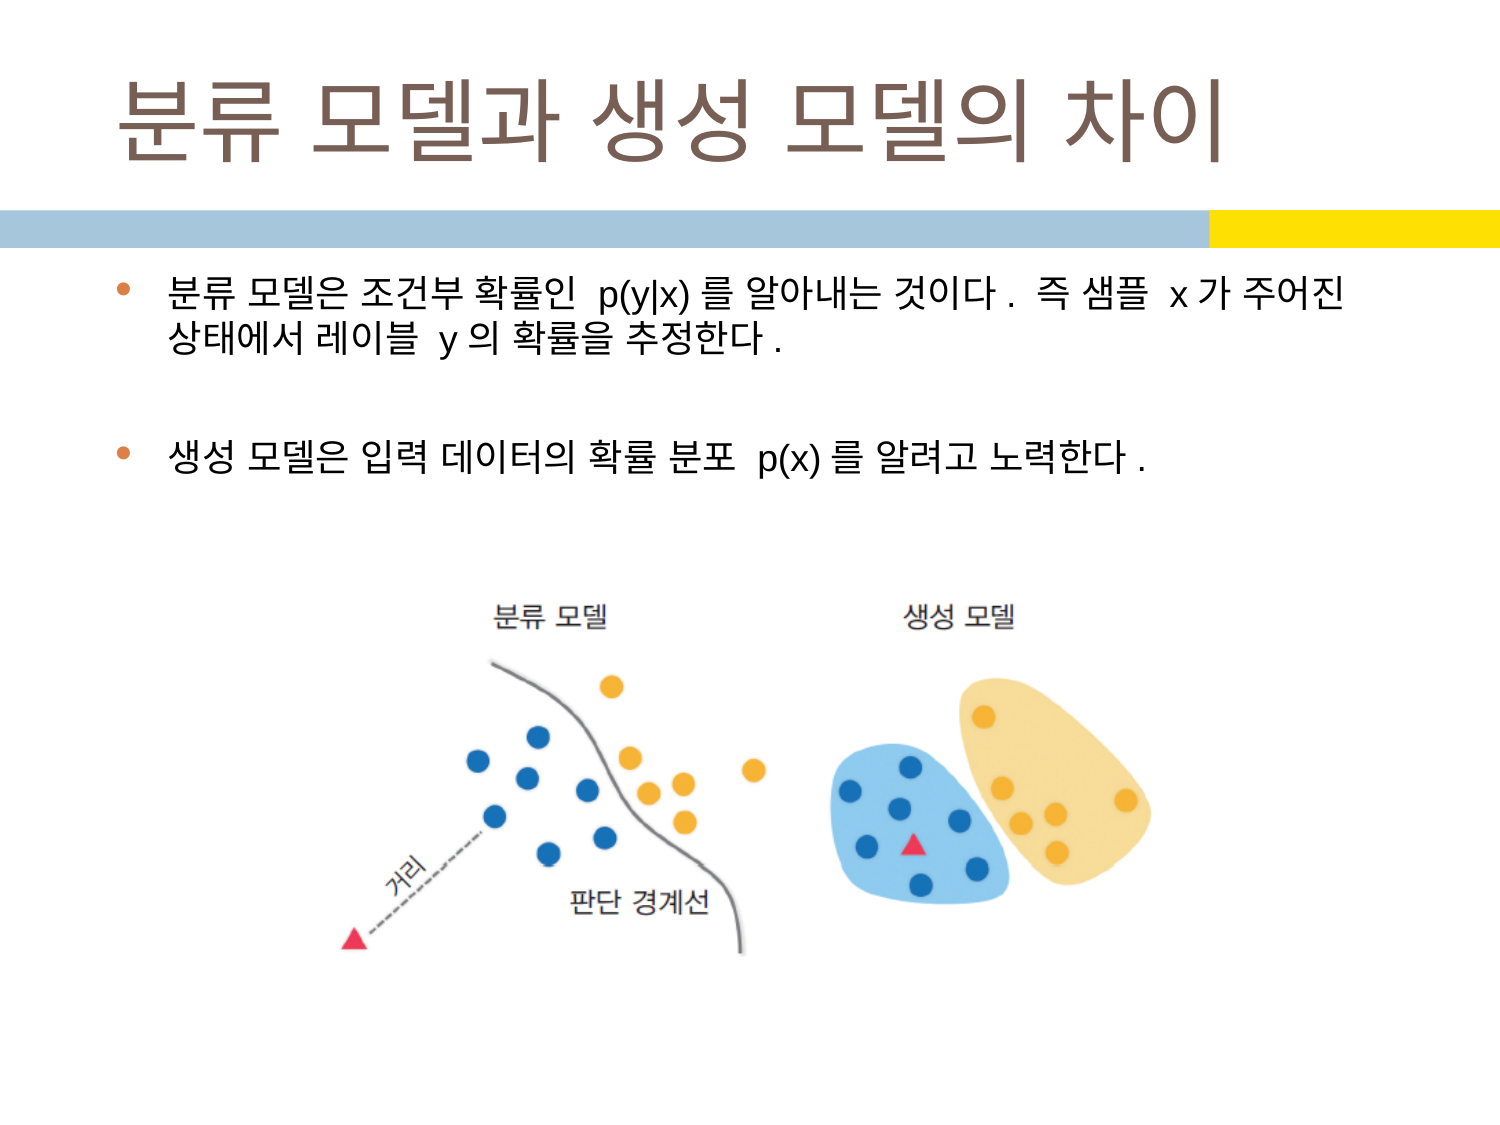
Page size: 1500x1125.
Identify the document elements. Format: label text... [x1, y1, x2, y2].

picture [294, 566, 1206, 985]
title 분류 모델과 생성 모델의 차이 [100, 37, 1438, 200]
list 분류 모델은 조건부 확률인 p(y|x)를 알아내는 것이다. 즉 샘플 x가 주어진 상태에서 레이블 y의 확률을 추정한다. 생성 모델은 입력 데이터의 확률 분포 p(x)를 알려고 노력한다. [100, 262, 1438, 1000]
